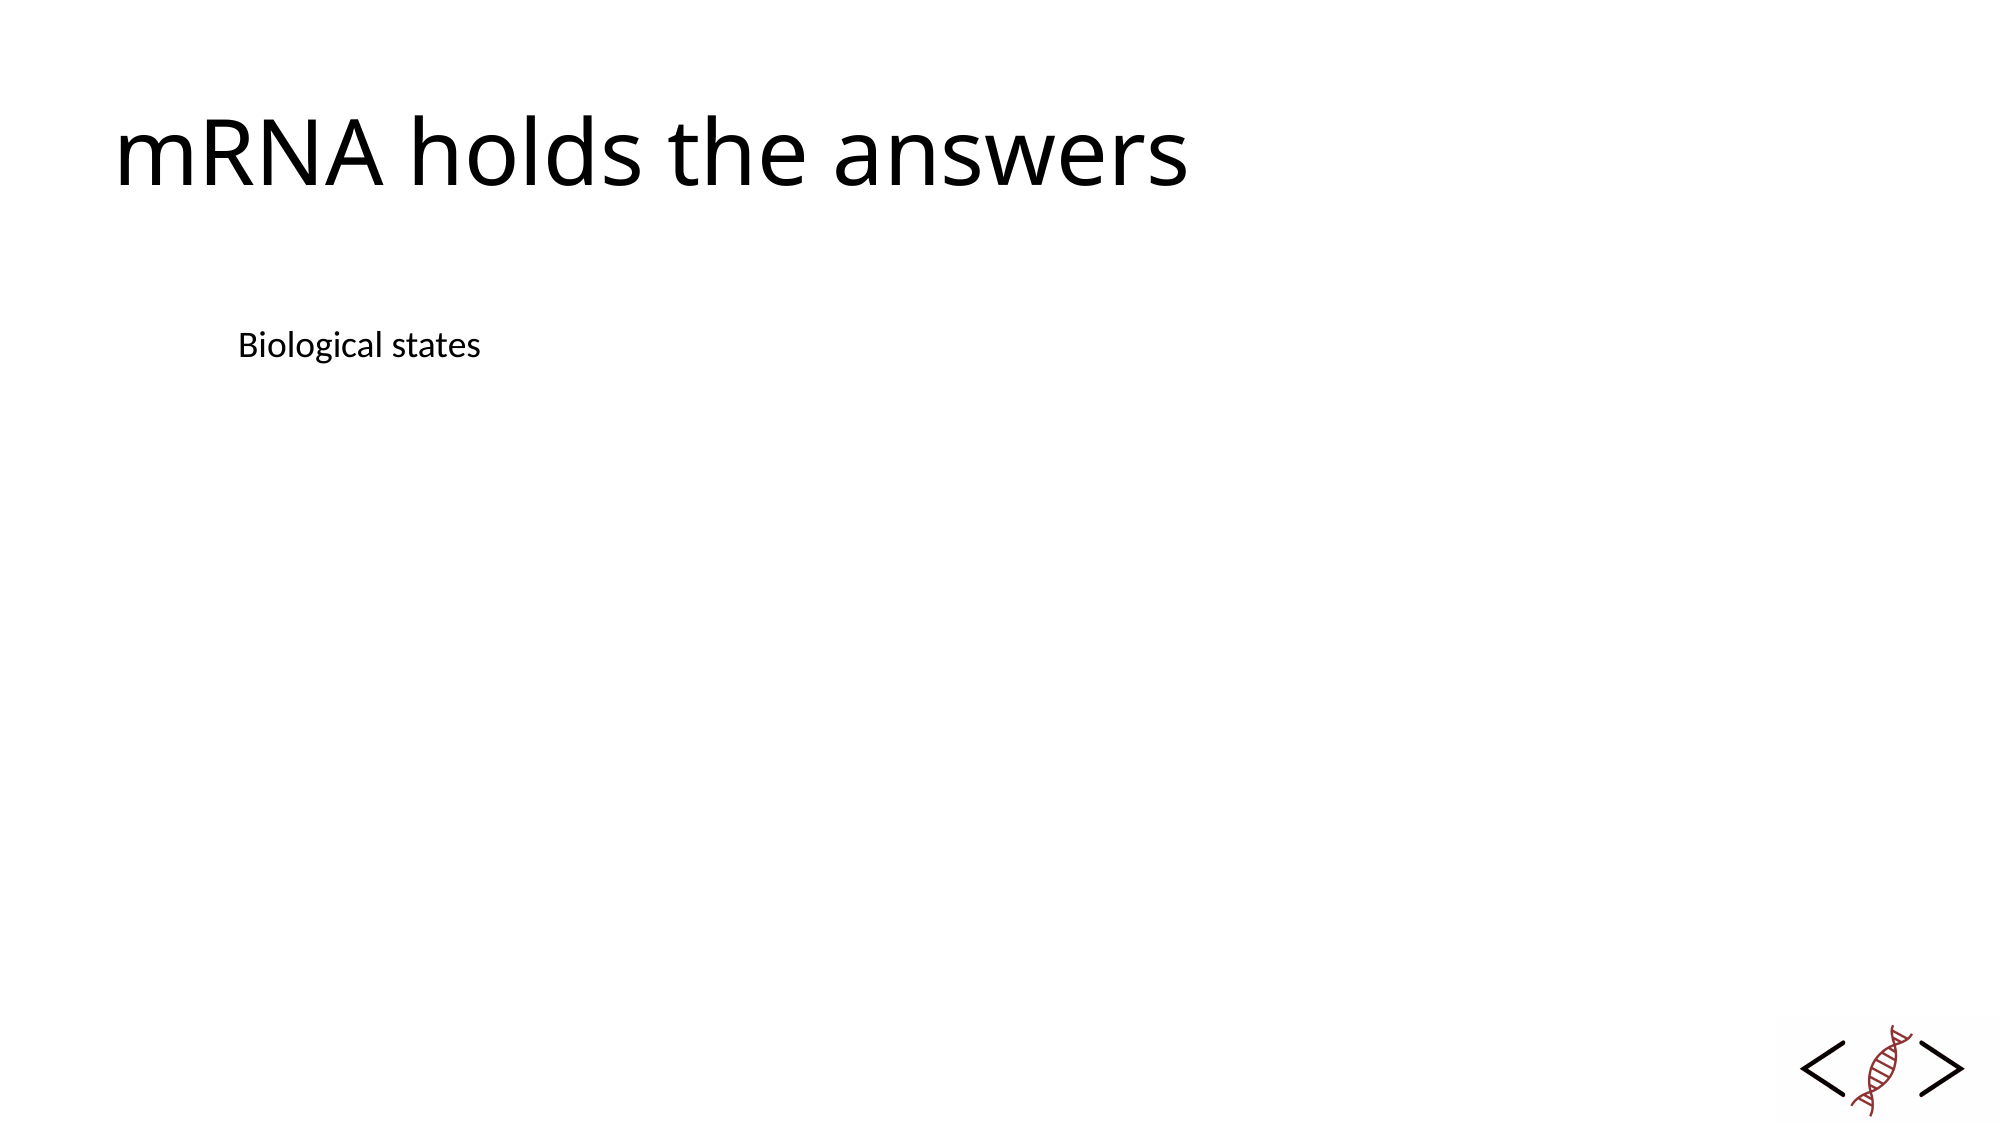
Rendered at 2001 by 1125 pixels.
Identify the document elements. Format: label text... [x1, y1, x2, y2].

text_box Biological states [223, 313, 497, 373]
title mRNA holds the answers [98, 47, 1866, 265]
picture [1769, 1015, 2000, 1124]
